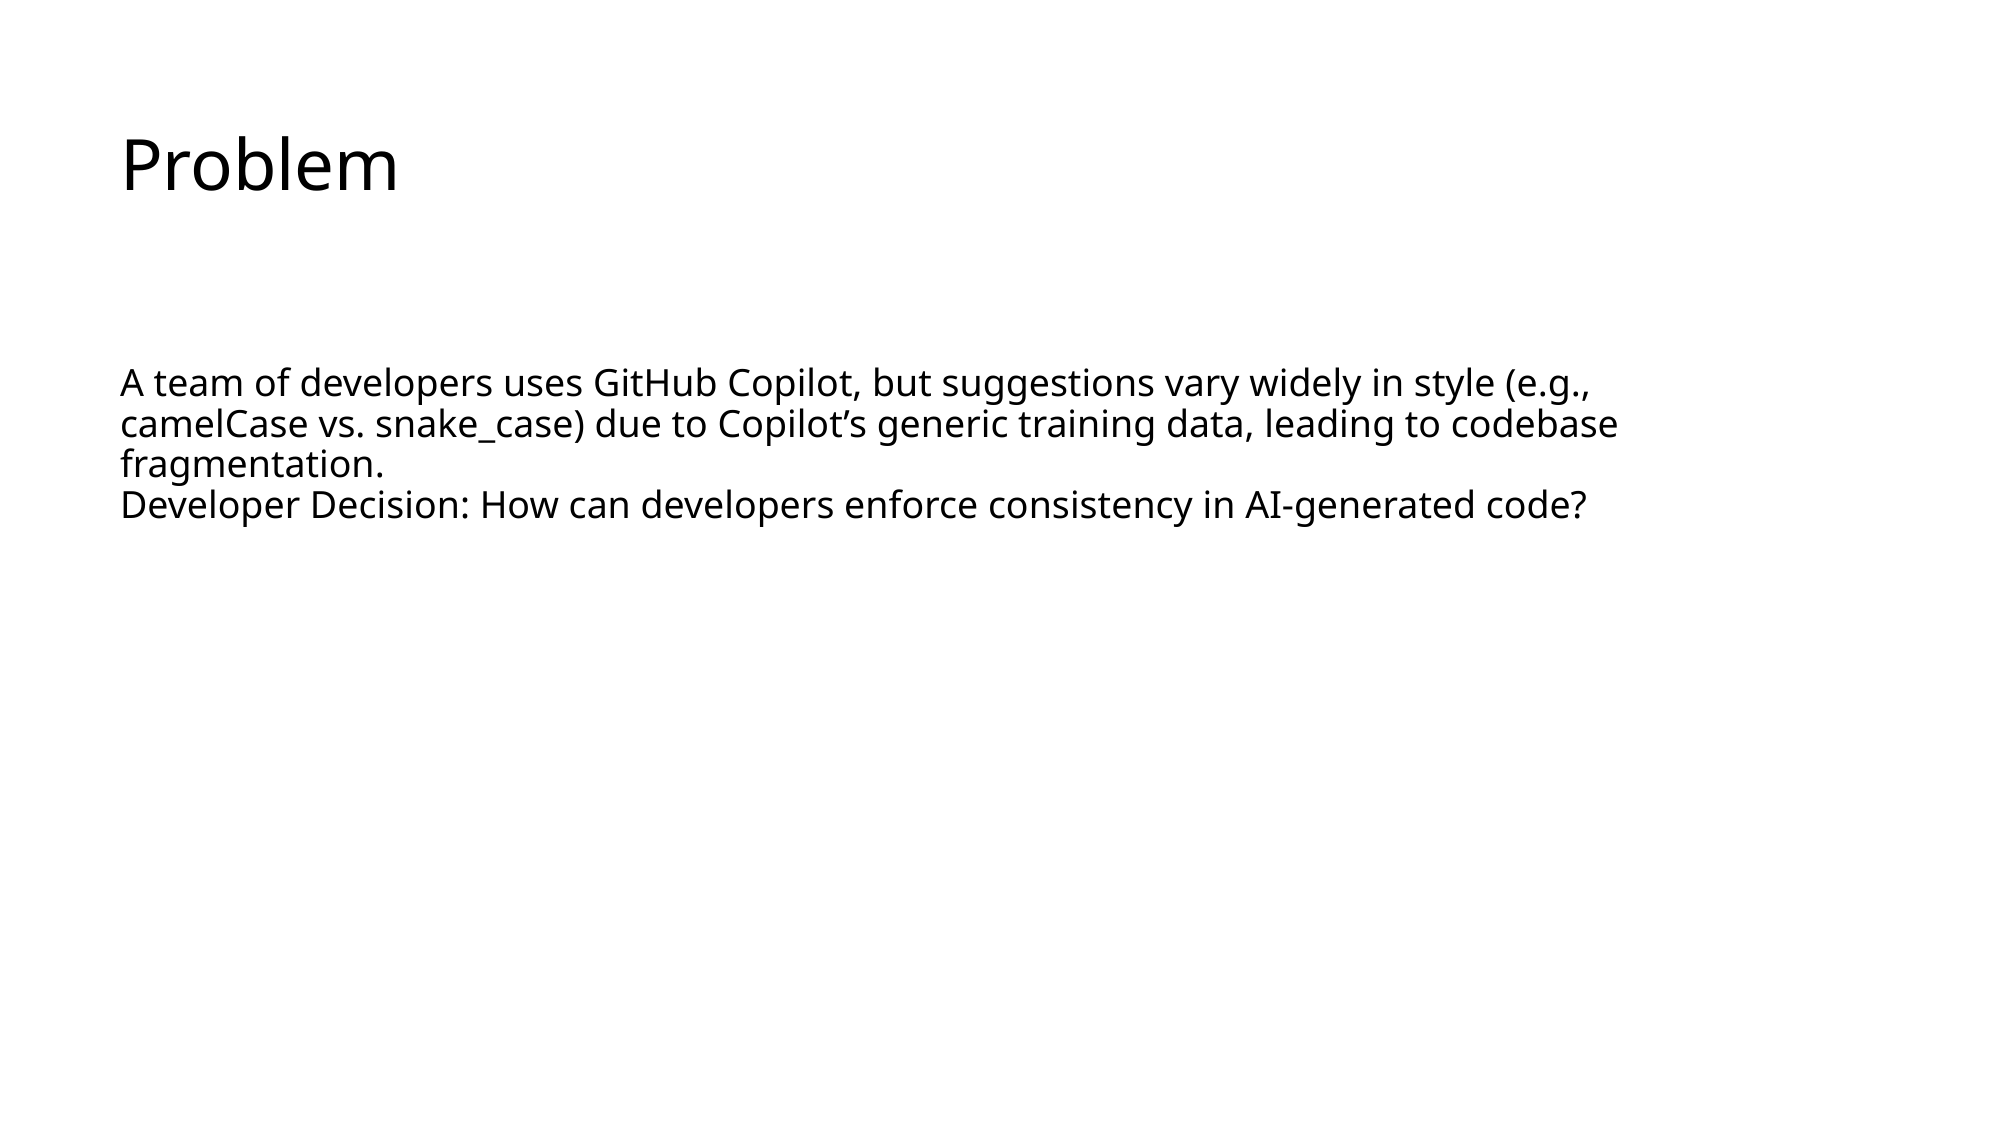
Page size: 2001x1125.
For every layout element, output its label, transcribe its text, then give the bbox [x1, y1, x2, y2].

title Problem [105, 122, 1137, 303]
list A team of developers uses GitHub Copilot, but suggestions vary widely in style (e.g., camelCase vs. snake_case) due to Copilot’s generic training data, leading to codebase fragmentation. Developer Decision: How can developers enforce consistency in AI-generated code? [105, 356, 1692, 1034]
